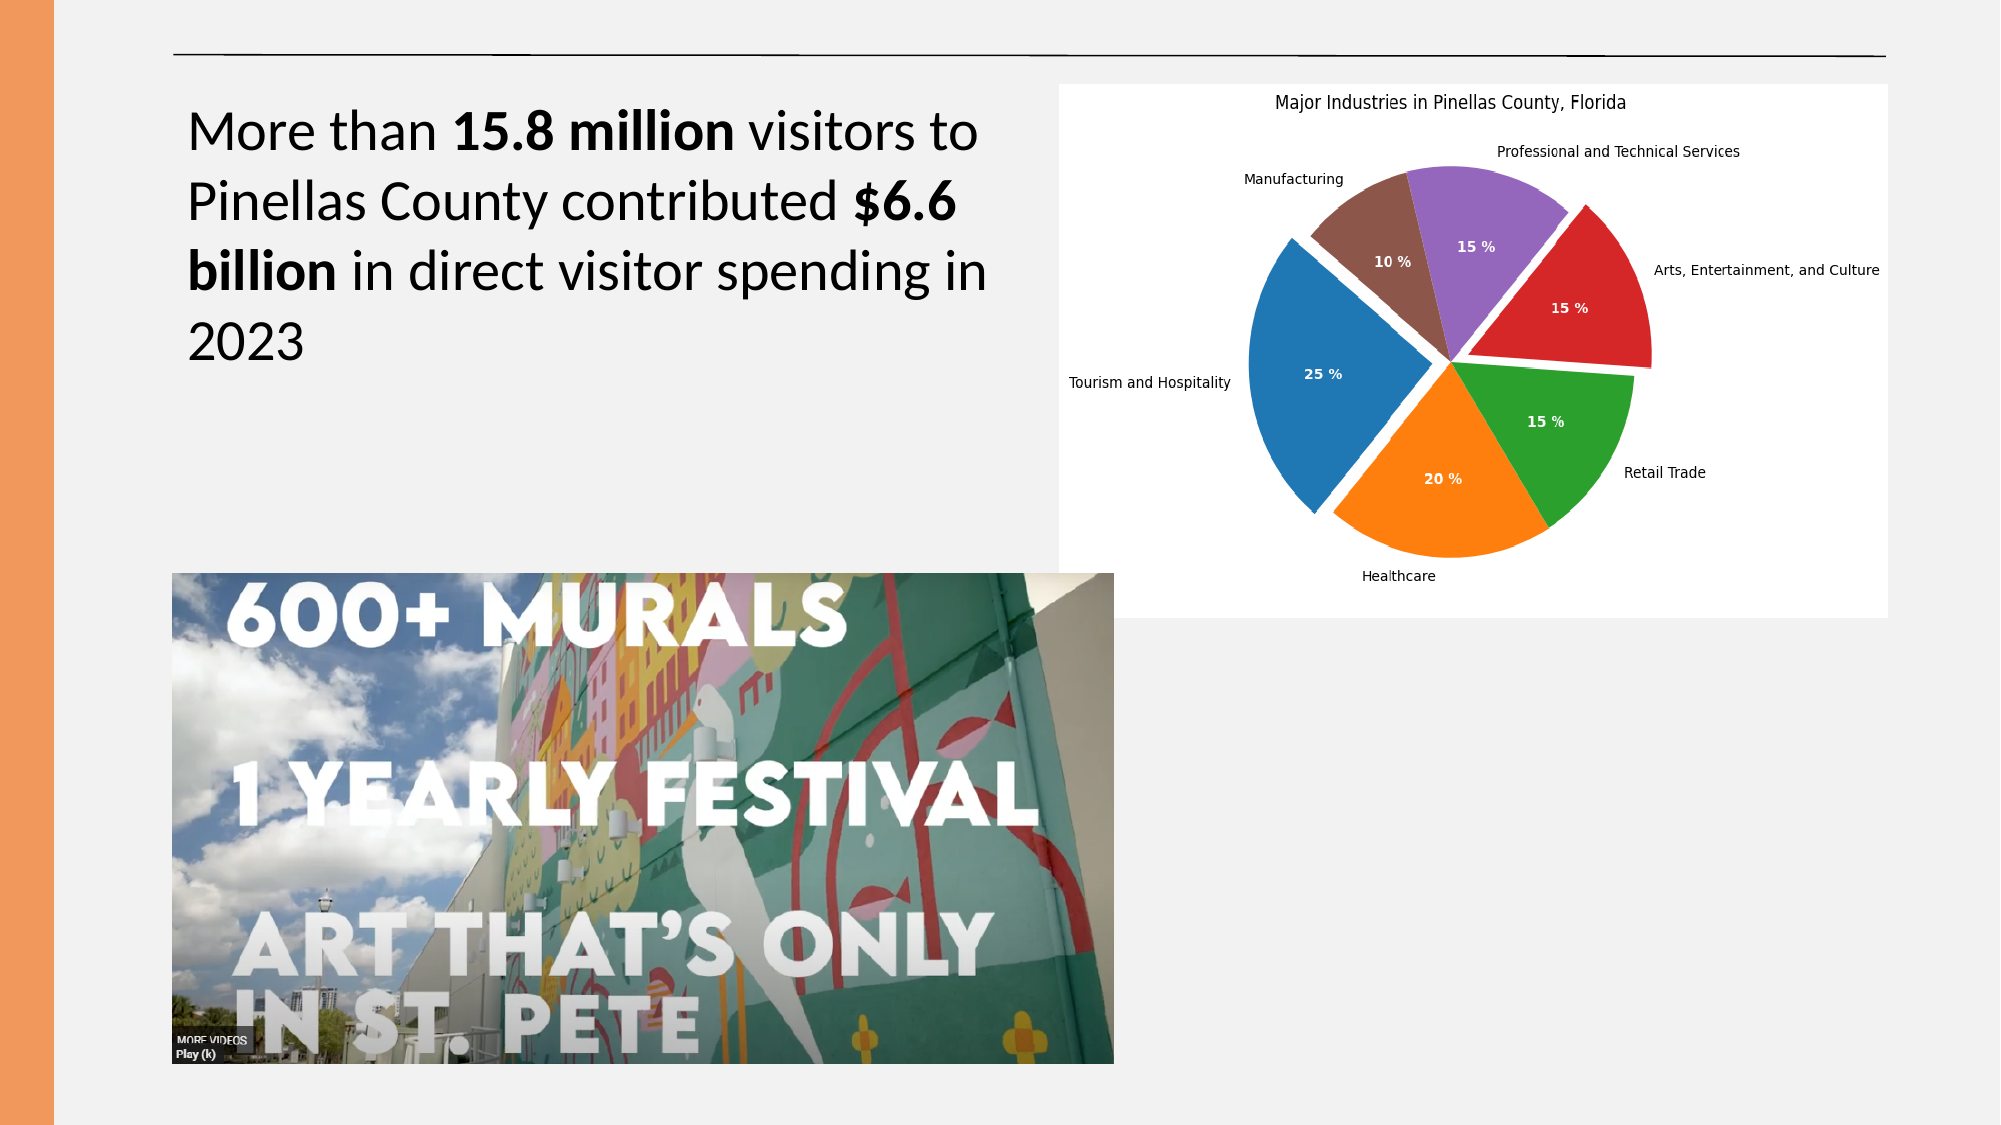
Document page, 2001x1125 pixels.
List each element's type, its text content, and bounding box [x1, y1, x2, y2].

text_box [0, 0, 54, 1125]
text_box More than 15.8 million visitors to Pinellas County contributed $6.6 billion in direct visitor spending in 2023 [172, 84, 1095, 380]
picture [172, 84, 1888, 1064]
